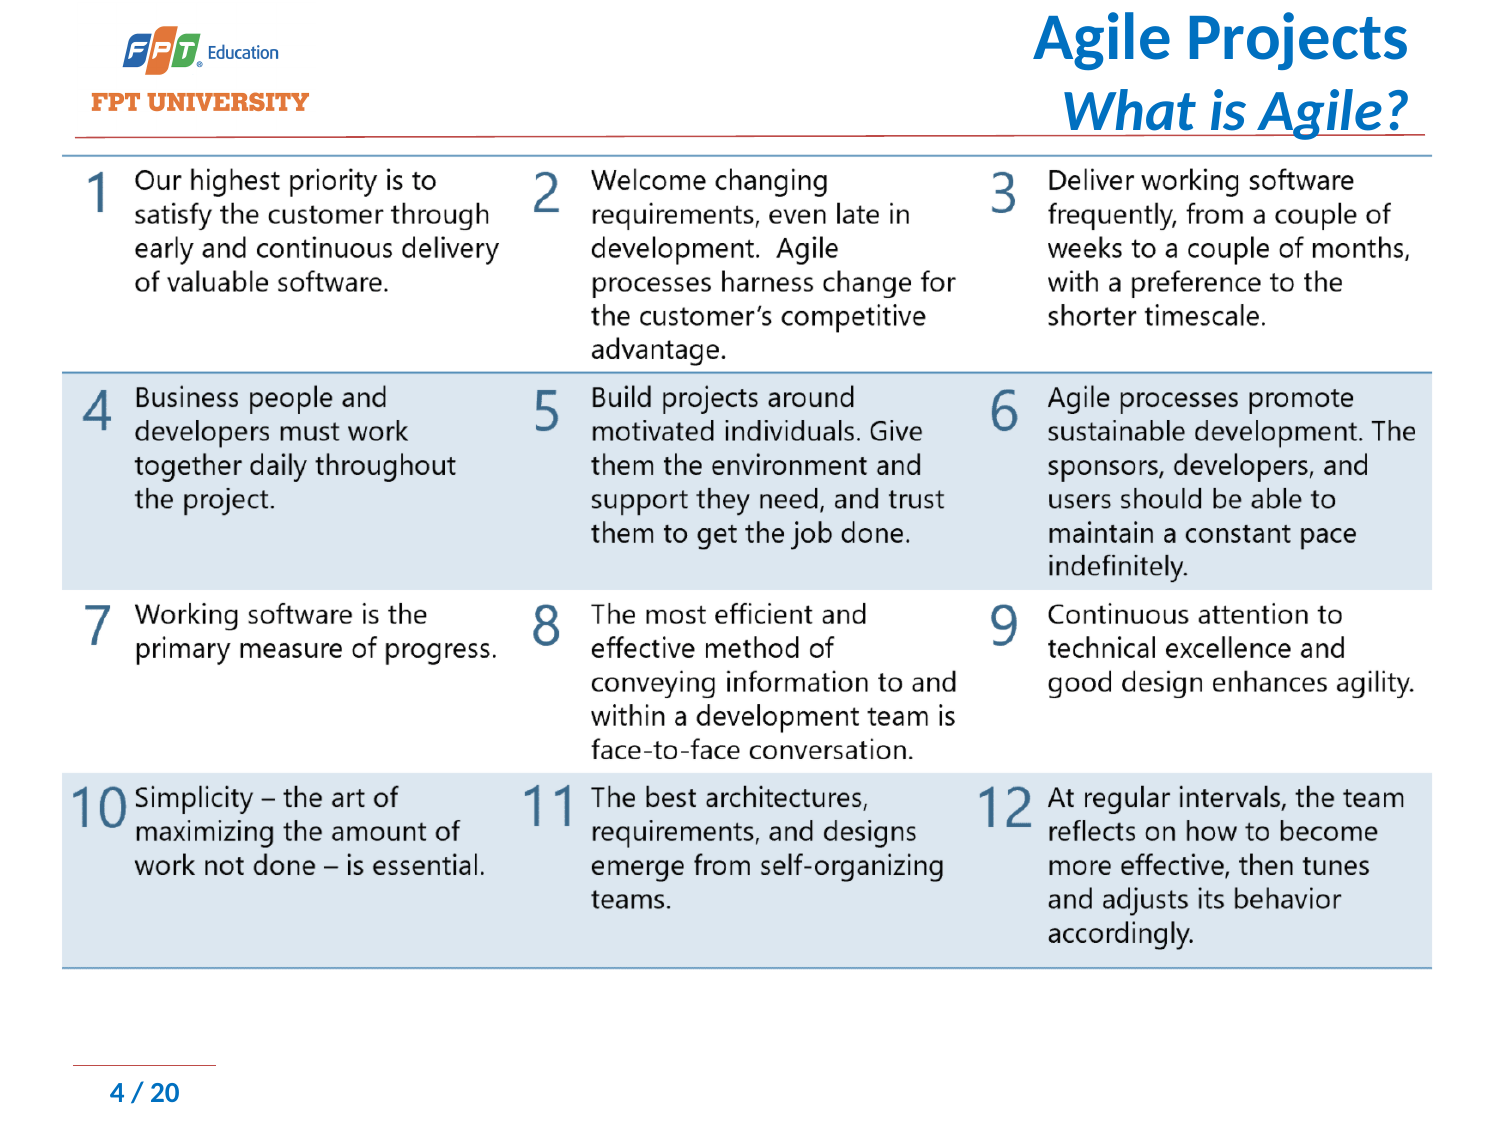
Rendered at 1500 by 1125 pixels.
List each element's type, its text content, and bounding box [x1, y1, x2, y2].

picture [60, 150, 1440, 975]
title Agile Projects What is Agile? [315, 0, 1425, 135]
picture [77, 2, 315, 133]
